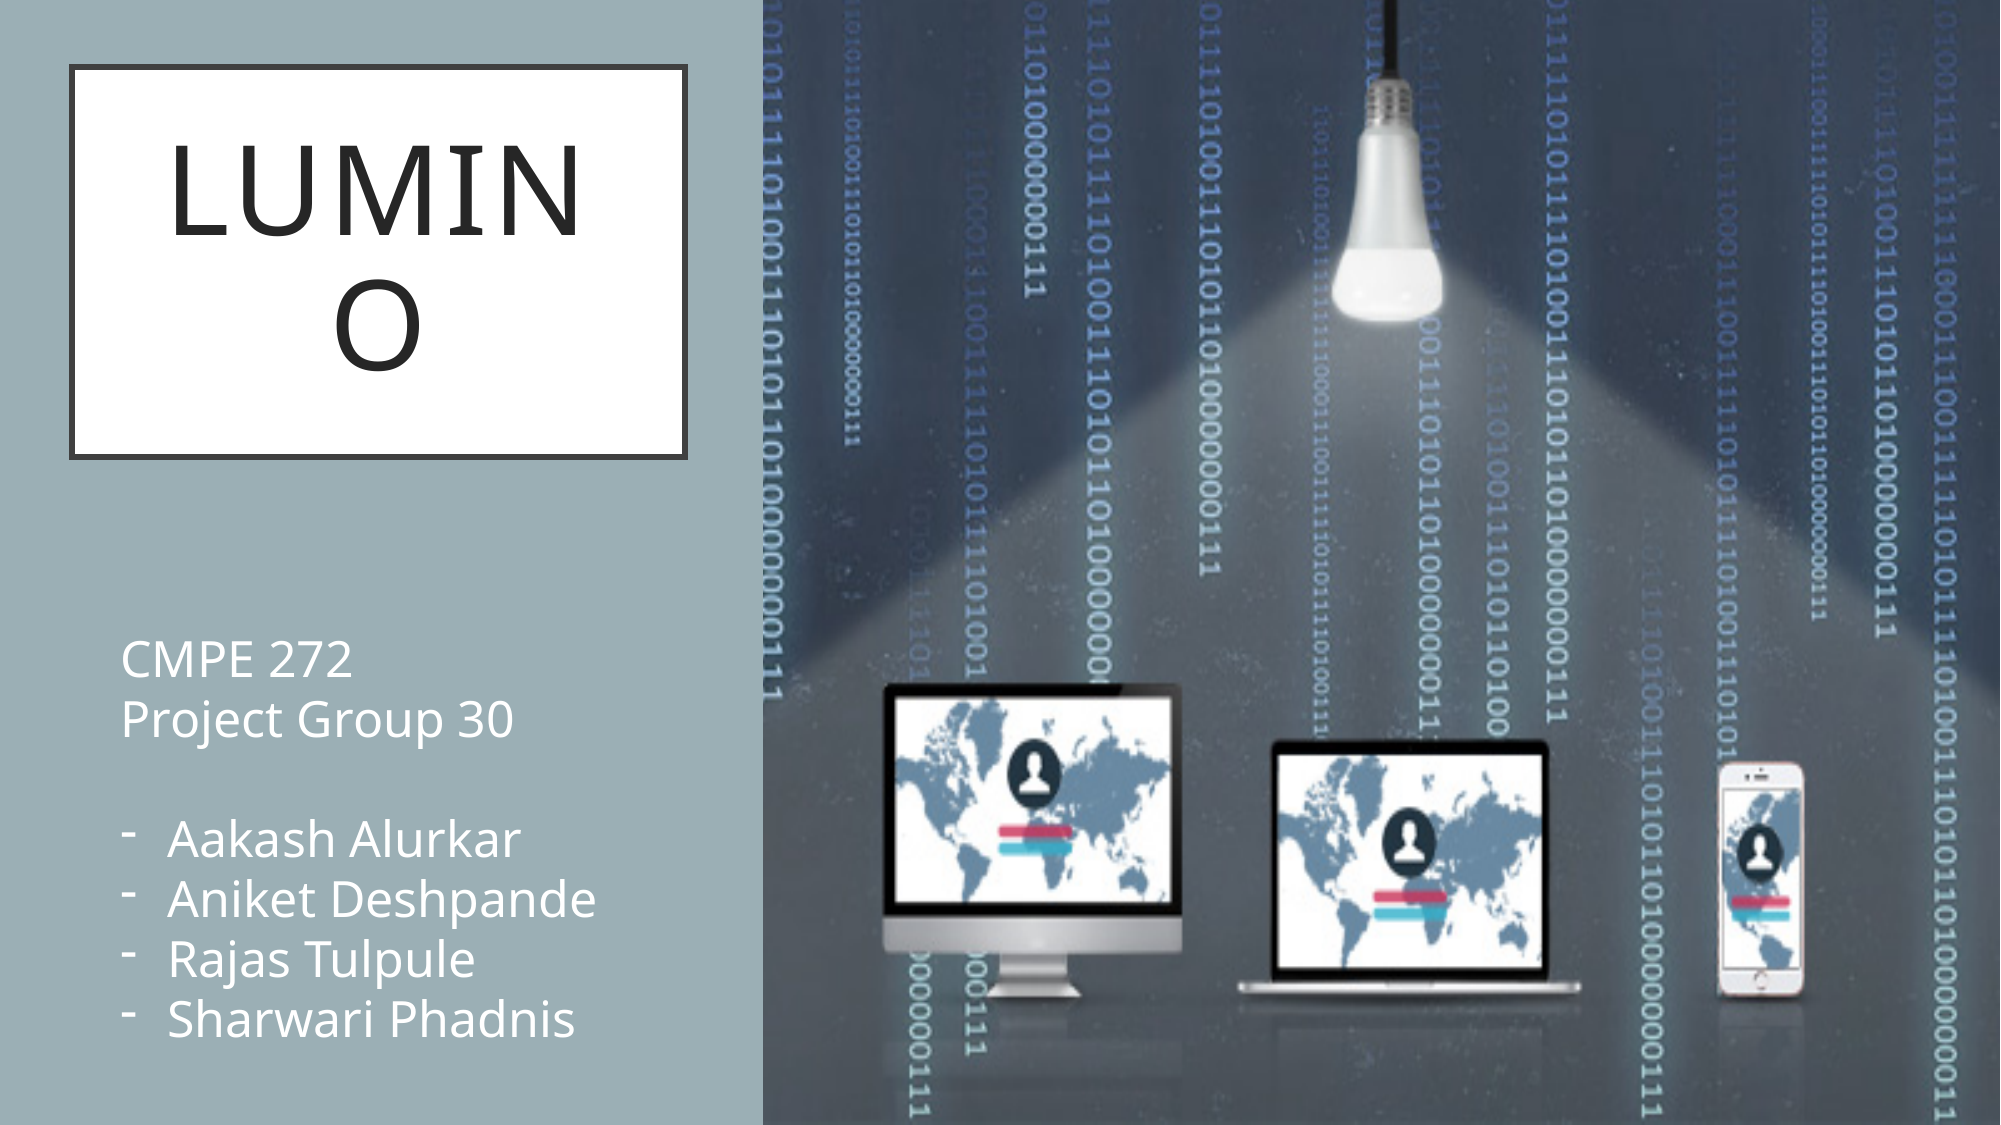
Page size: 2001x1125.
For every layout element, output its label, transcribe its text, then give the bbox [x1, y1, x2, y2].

picture [763, 0, 2000, 1125]
title Lumino [69, 64, 688, 460]
text_box CMPE 272 Project Group 30 Aakash Alurkar Aniket Deshpande Rajas Tulpule Sharwari Phadnis [105, 619, 697, 1055]
